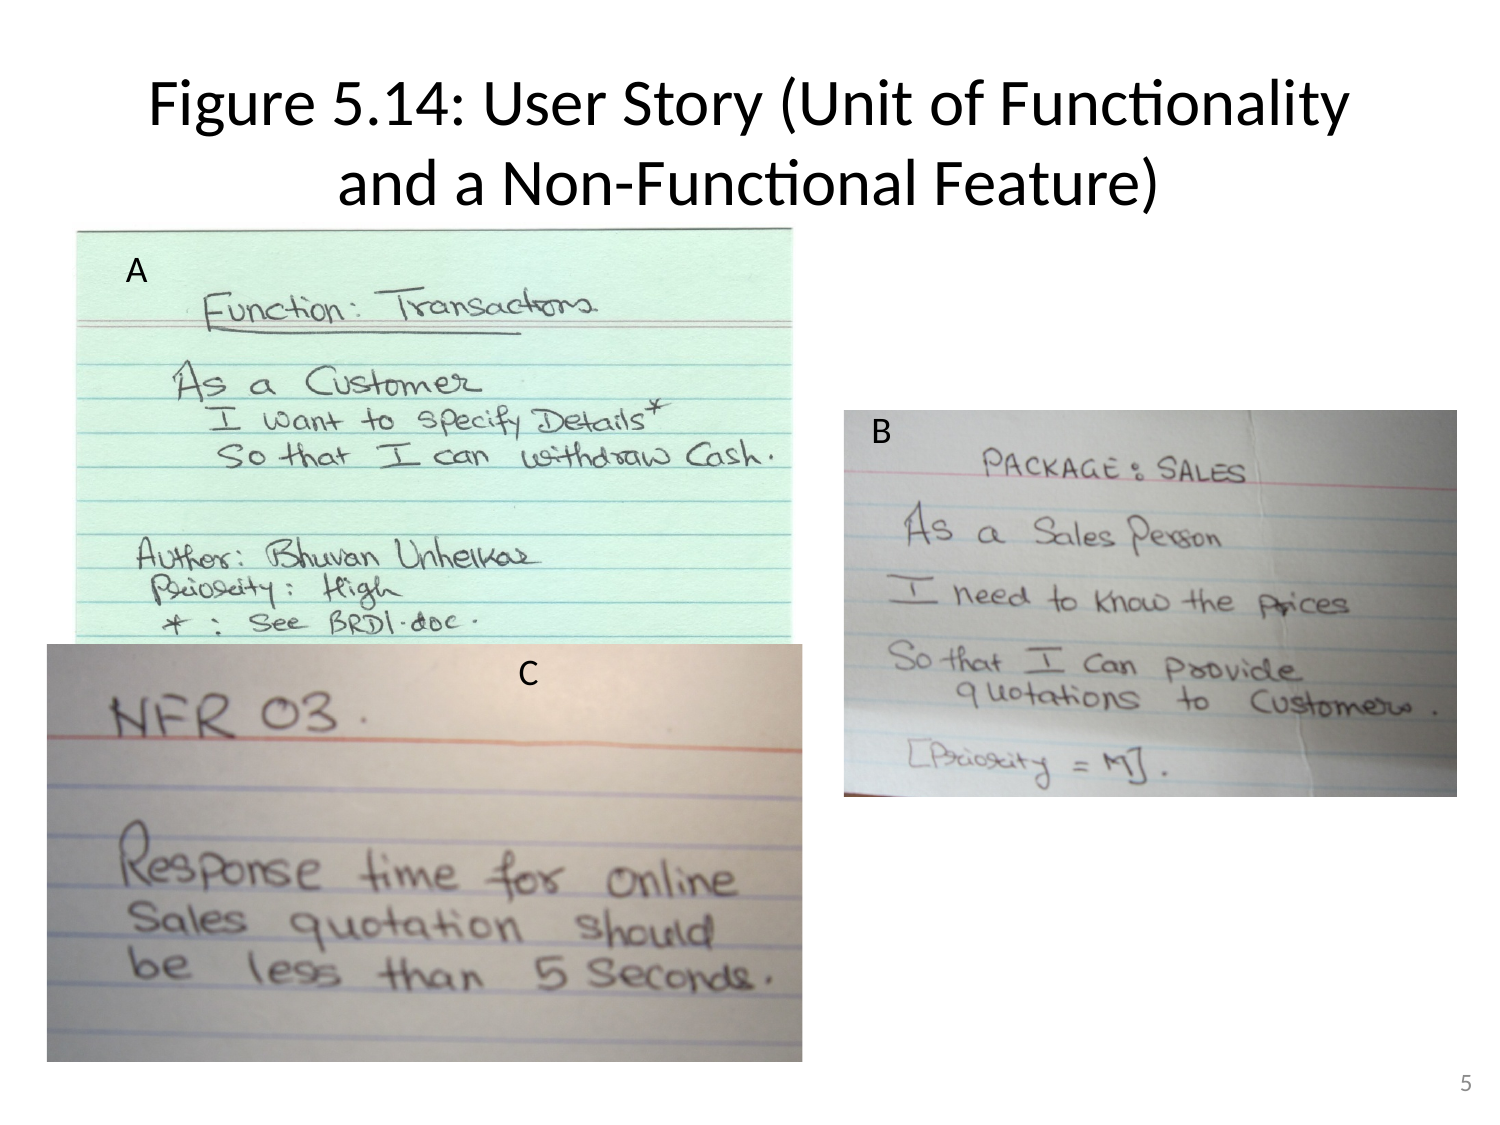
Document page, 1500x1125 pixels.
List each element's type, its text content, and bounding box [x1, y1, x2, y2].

picture [843, 409, 1458, 797]
picture [46, 222, 803, 1062]
title Figure 5.14: User Story (Unit of Functionality and a Non-Functional Feature) [75, 45, 1425, 233]
slide_number 5 [1387, 1050, 1488, 1113]
text_box B [856, 398, 907, 408]
